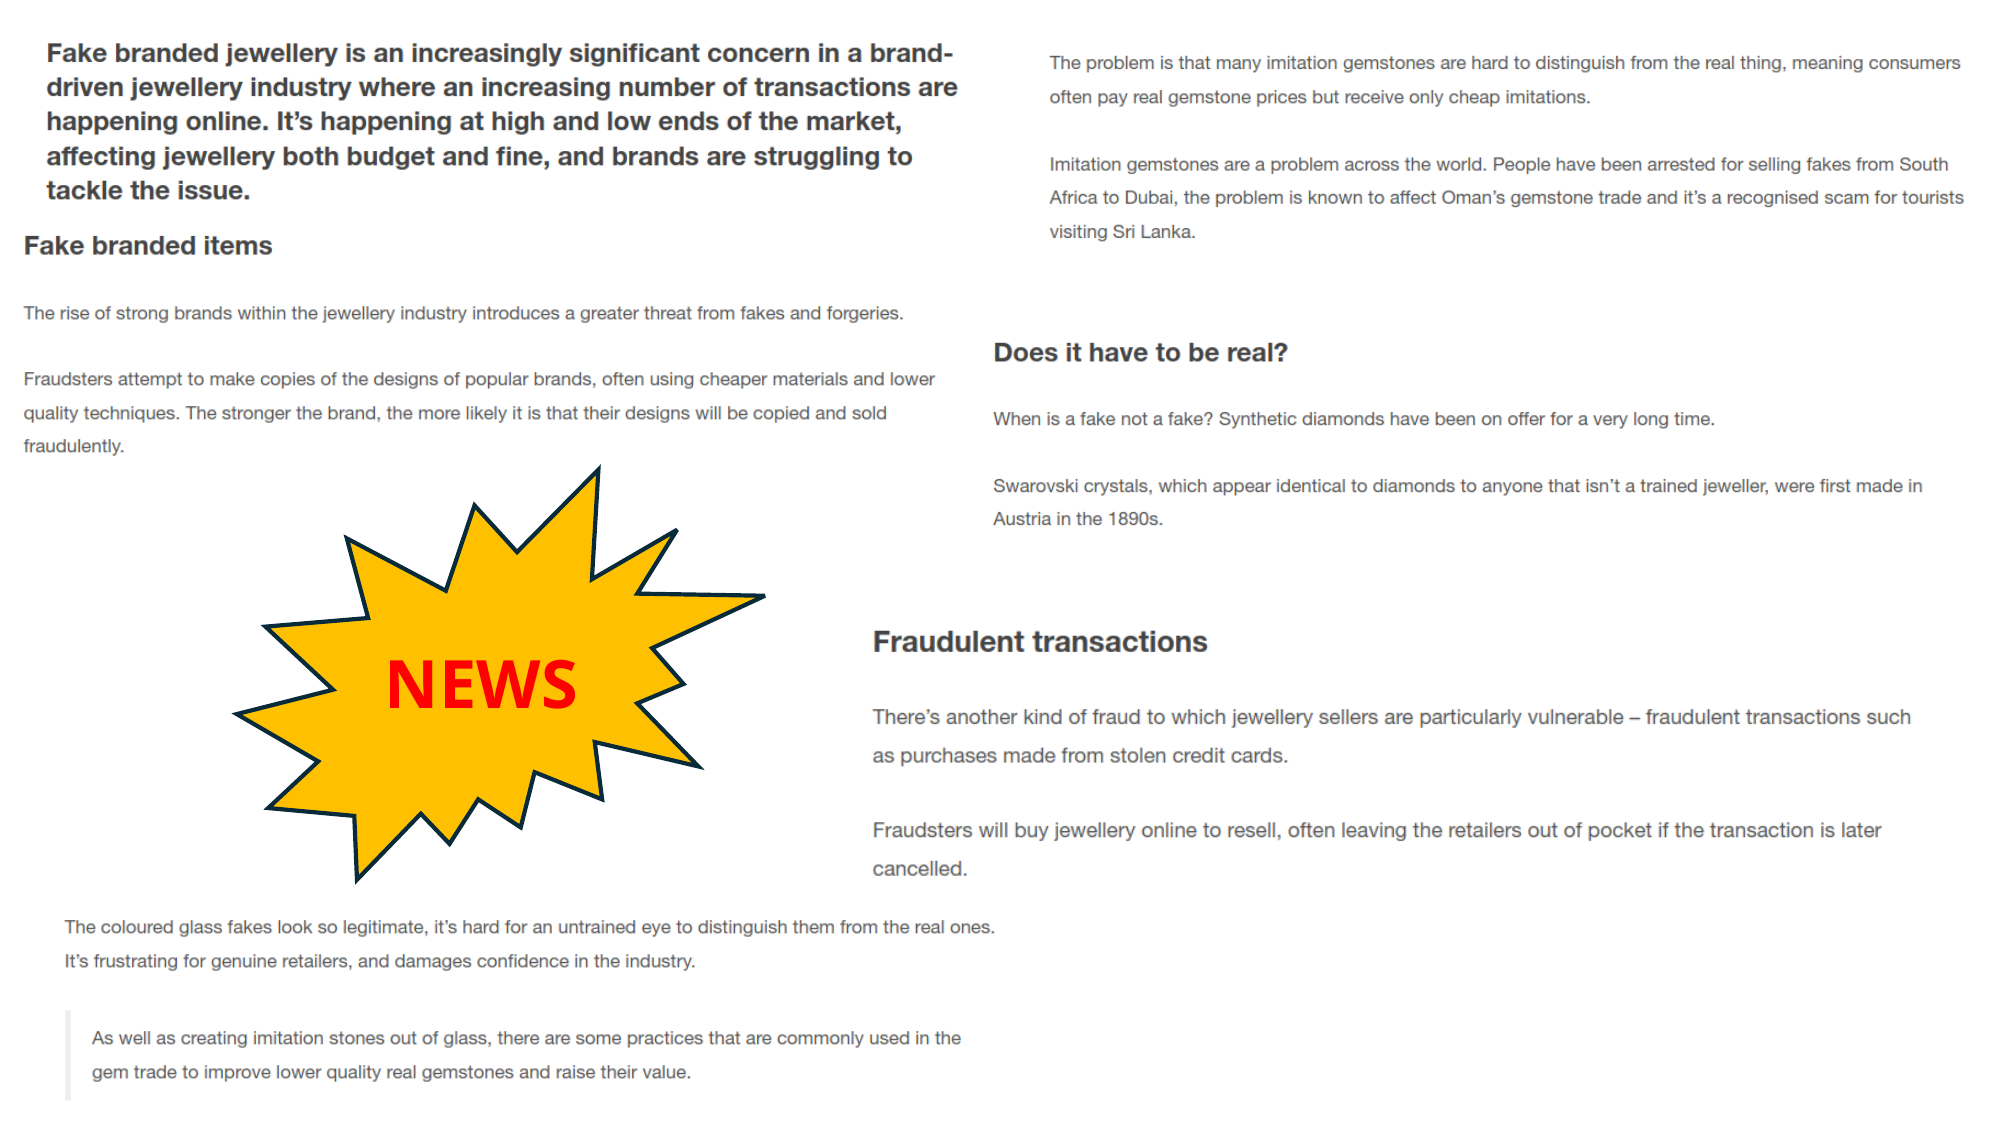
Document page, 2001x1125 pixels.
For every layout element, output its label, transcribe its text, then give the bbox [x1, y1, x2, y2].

text_box NEWS [231, 491, 766, 885]
picture [40, 611, 1974, 1107]
picture [0, 16, 2000, 568]
